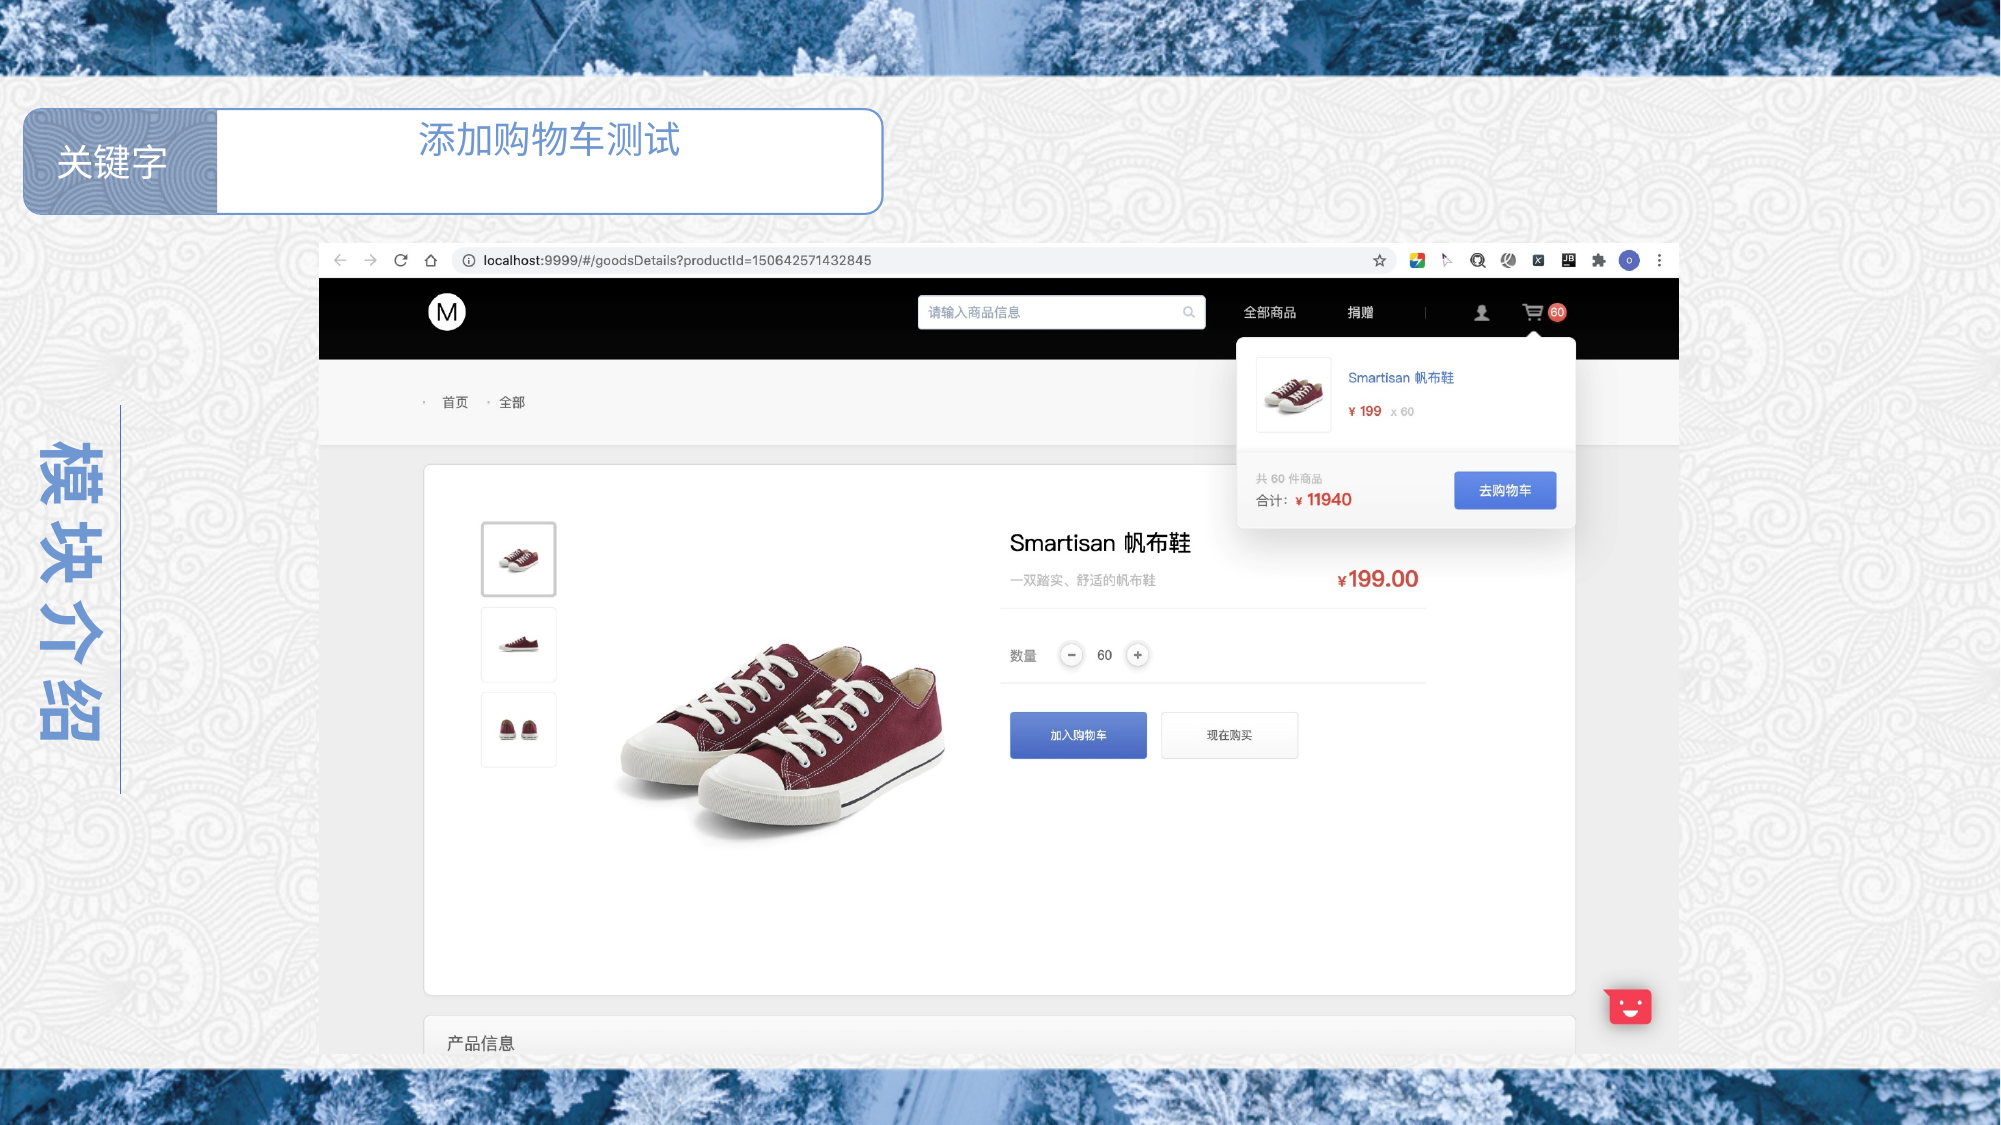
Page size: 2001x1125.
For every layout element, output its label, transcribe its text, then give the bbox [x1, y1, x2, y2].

text_box 模块介绍 [0, 426, 121, 851]
text_box 添加购物车测试 [218, 109, 883, 169]
picture [0, 0, 2001, 1125]
text_box [36, 122, 884, 215]
